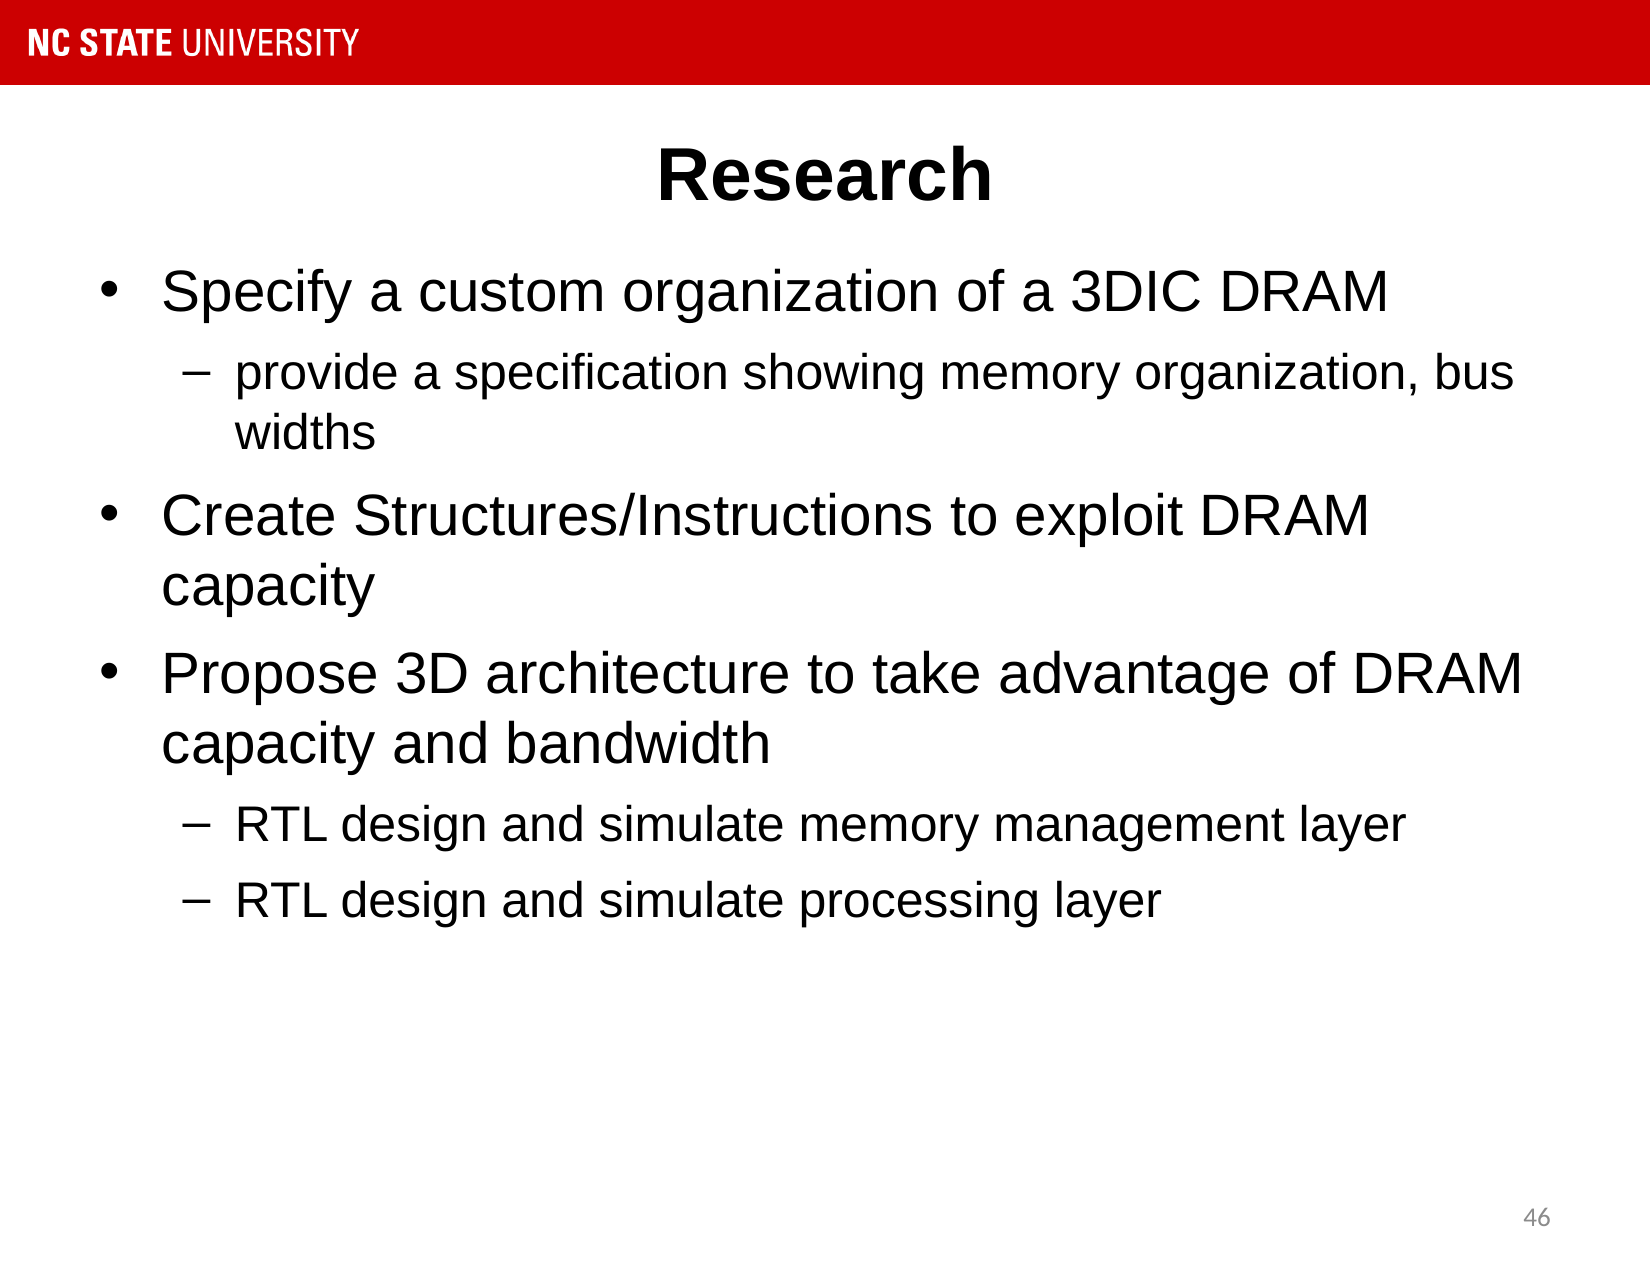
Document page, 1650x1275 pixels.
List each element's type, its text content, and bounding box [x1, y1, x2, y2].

picture [0, 0, 1650, 85]
title Research [82, 95, 1568, 245]
slide_number 46 [1182, 1181, 1568, 1250]
list Specify a custom organization of a 3DIC DRAM provide a specification showing memory organization, bus widths Create Structures/Instructions to exploit DRAM capacity Propose 3D architecture to take advantage of DRAM capacity and bandwidth RTL design and simulate memory management layer RTL design and simulate processing layer [82, 245, 1568, 1249]
